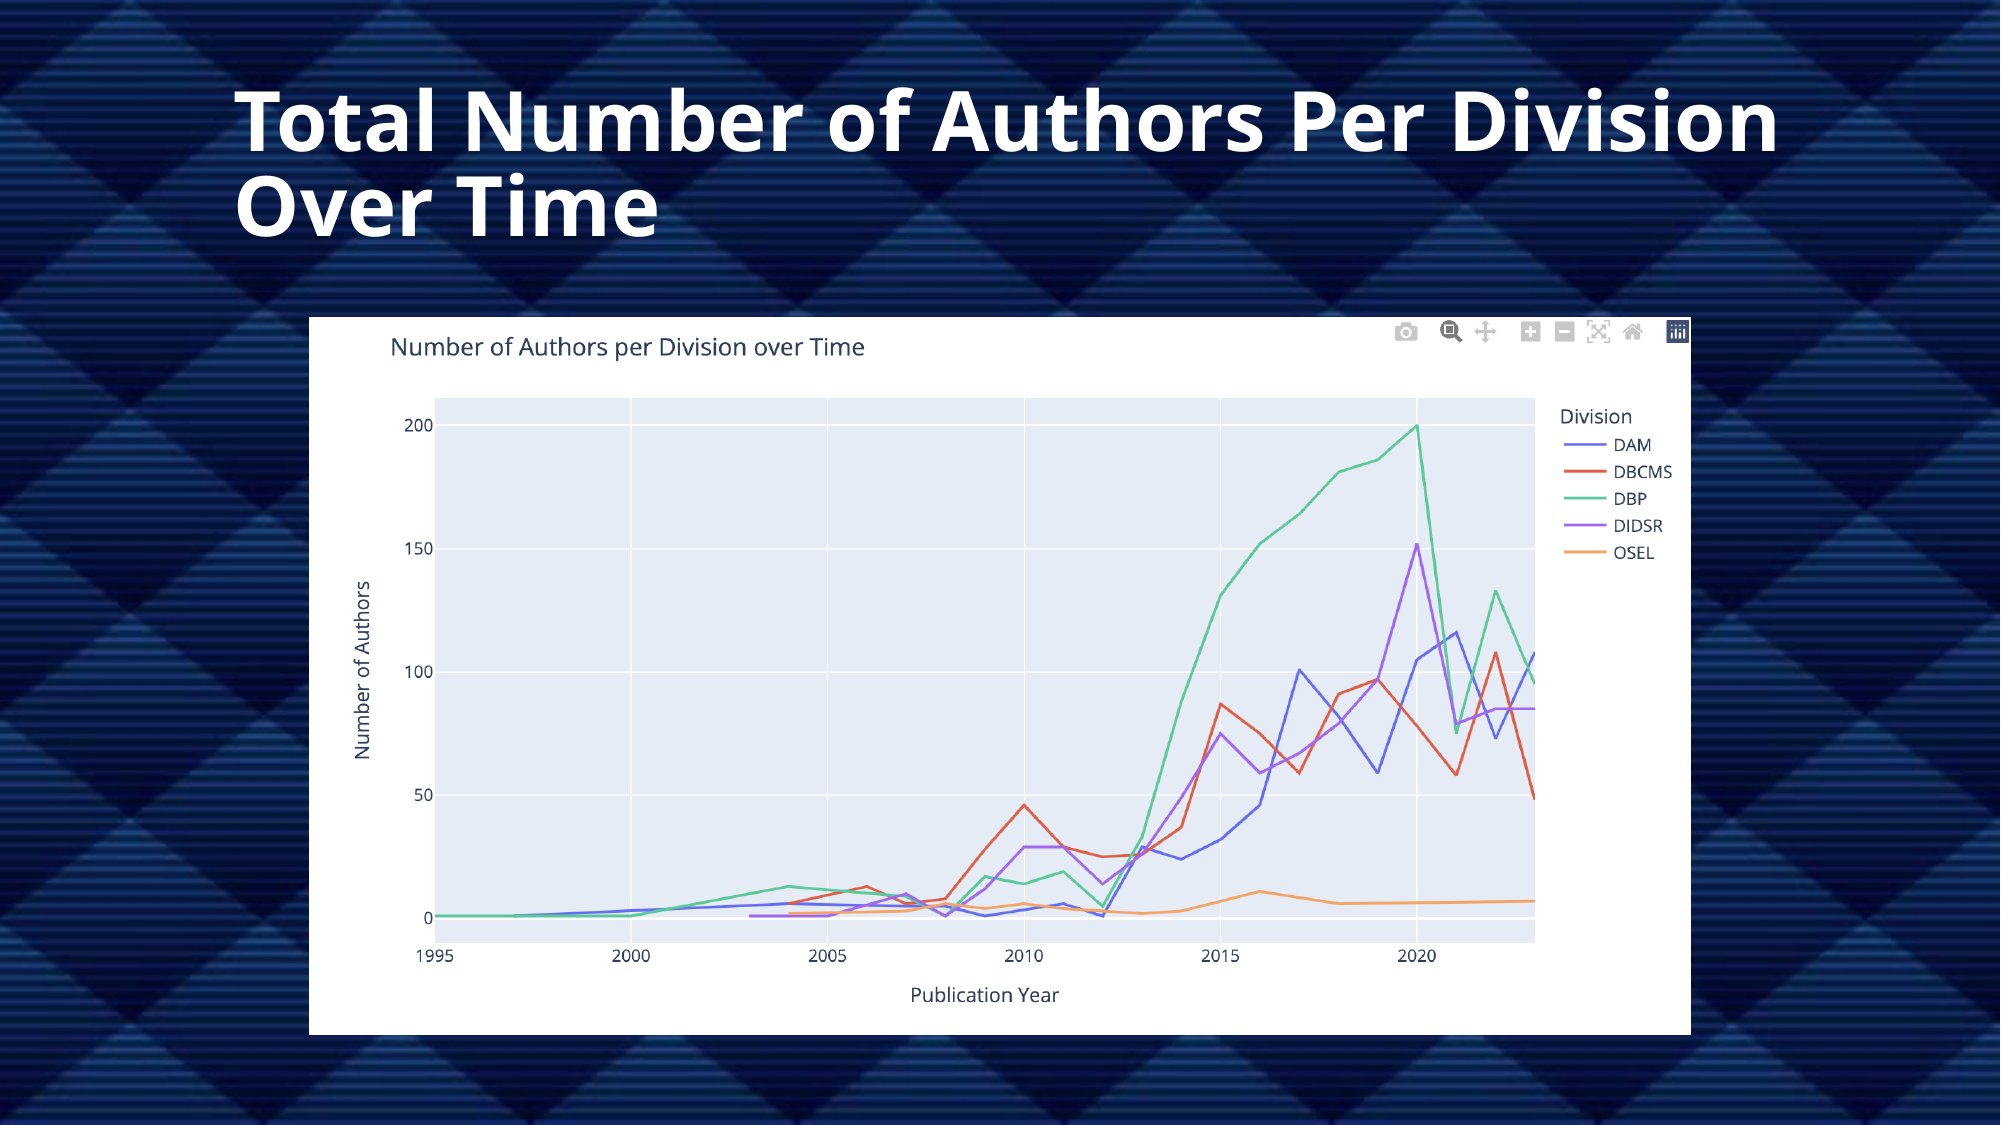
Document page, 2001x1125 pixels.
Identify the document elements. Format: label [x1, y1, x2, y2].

list [309, 317, 1691, 1035]
picture [0, 0, 2000, 1125]
